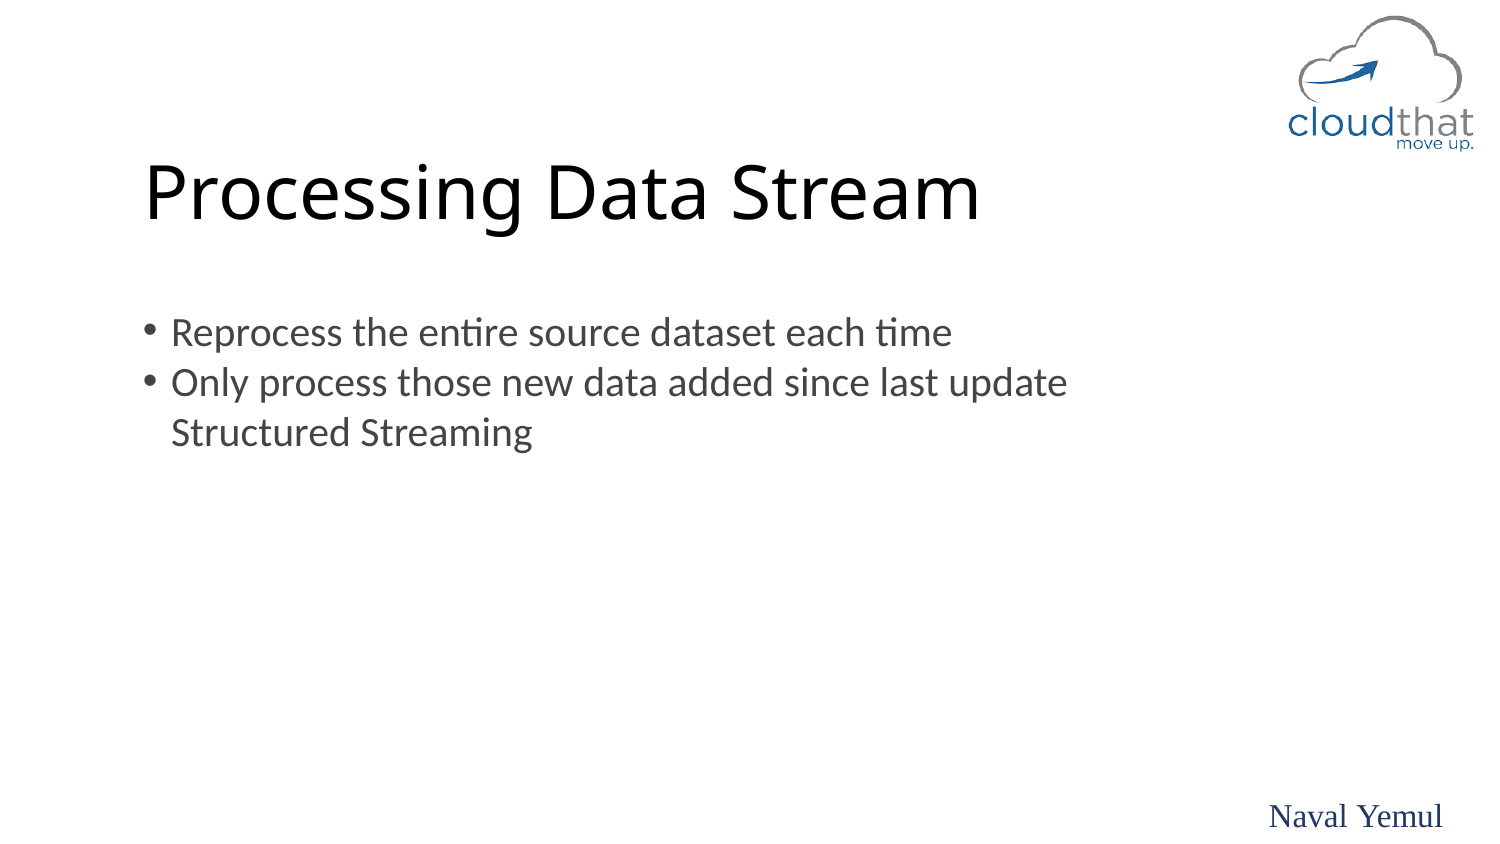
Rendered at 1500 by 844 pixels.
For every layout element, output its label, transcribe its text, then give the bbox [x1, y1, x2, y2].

picture [1280, 8, 1481, 159]
text_box Naval Yemul [1253, 786, 1499, 842]
title Processing Data Stream [128, 99, 1352, 291]
list Reprocess the entire source dataset each time Only process those new data added since last update Structured Streaming [127, 297, 1304, 518]
